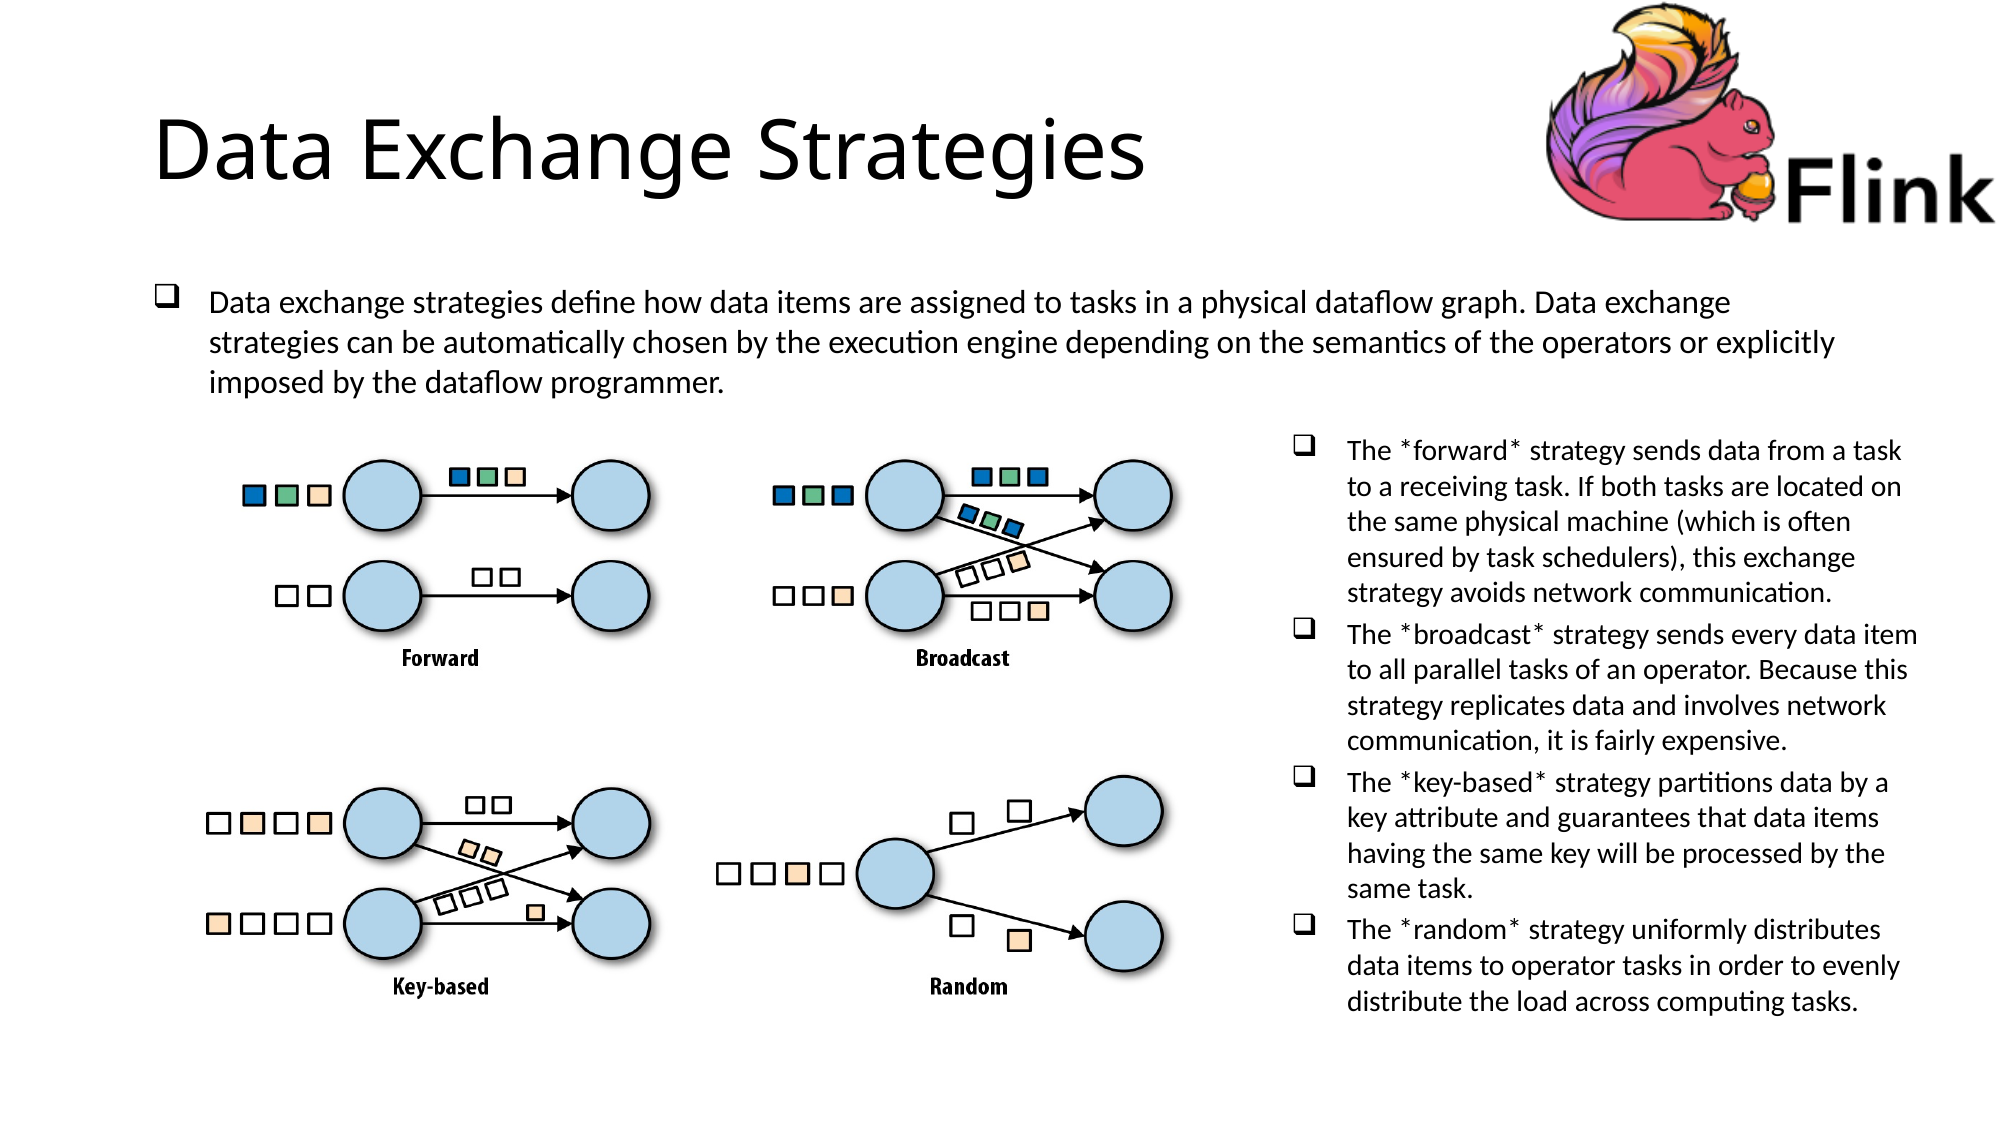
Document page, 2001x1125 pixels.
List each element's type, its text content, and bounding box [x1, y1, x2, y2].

text_box The *forward* strategy sends data from a task to a receiving task. If both tasks are located on the same physical machine (which is often ensured by task schedulers), this exchange strategy avoids network communication. The *broadcast* strategy sends every data item to all parallel tasks of an operator. Because this strategy replicates data and involves network communication, it is fairly expensive. The *key-based* strategy partitions data by a key attribute and guarantees that data items having the same key will be processed by the same task. The *random* strategy uniformly distributes data items to operator tasks in order to evenly distribute the load across computing tasks. [1276, 423, 1935, 1062]
title Data Exchange Strategies [137, 59, 1499, 246]
picture [1545, 0, 2000, 235]
list Data exchange strategies define how data items are assigned to tasks in a physical dataflow graph. Data exchange strategies can be automatically chosen by the execution engine depending on the semantics of the operators or explicitly imposed by the dataflow programmer. [137, 273, 1863, 424]
picture [206, 451, 1190, 1000]
